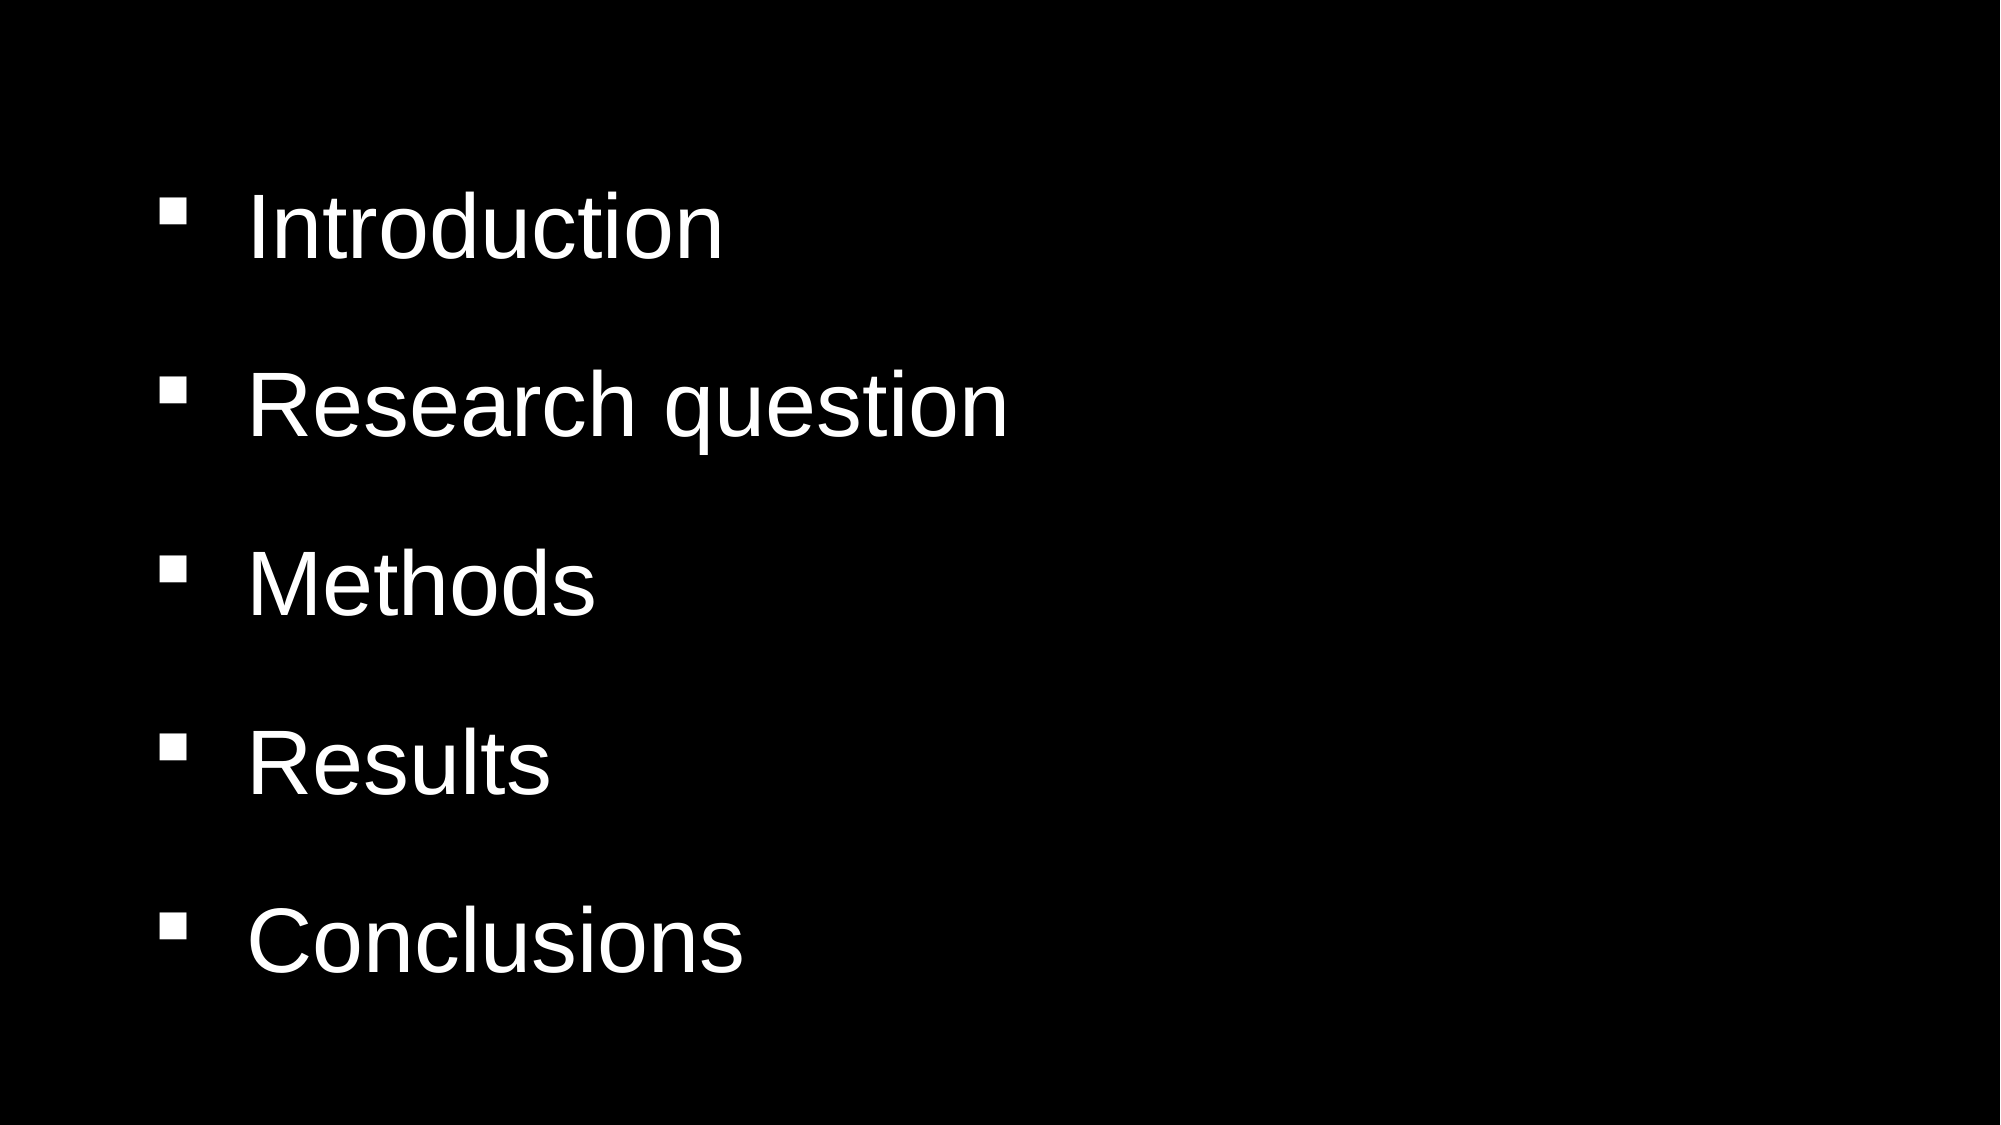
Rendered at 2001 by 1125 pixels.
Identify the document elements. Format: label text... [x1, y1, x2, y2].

text_box Results [137, 655, 1863, 834]
title Introduction [137, 119, 1863, 298]
text_box Research question [137, 298, 1863, 477]
text_box Methods [137, 477, 1863, 655]
text_box Conclusions [137, 834, 1863, 1052]
